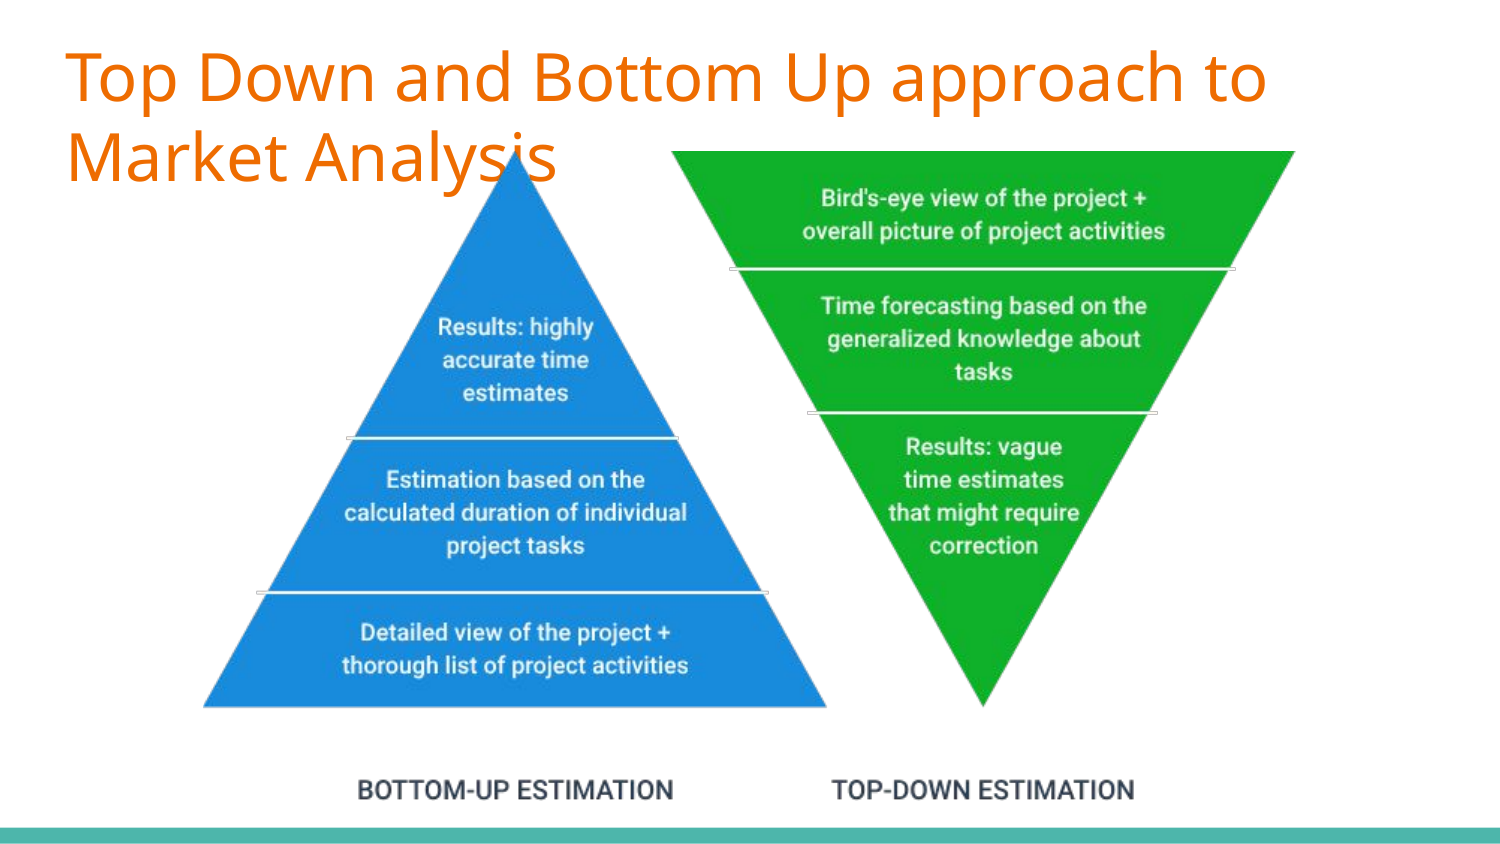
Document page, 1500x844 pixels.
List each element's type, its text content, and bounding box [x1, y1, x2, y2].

title Top Down and Bottom Up approach to Market Analysis [63, 32, 1439, 196]
picture [203, 151, 1297, 807]
